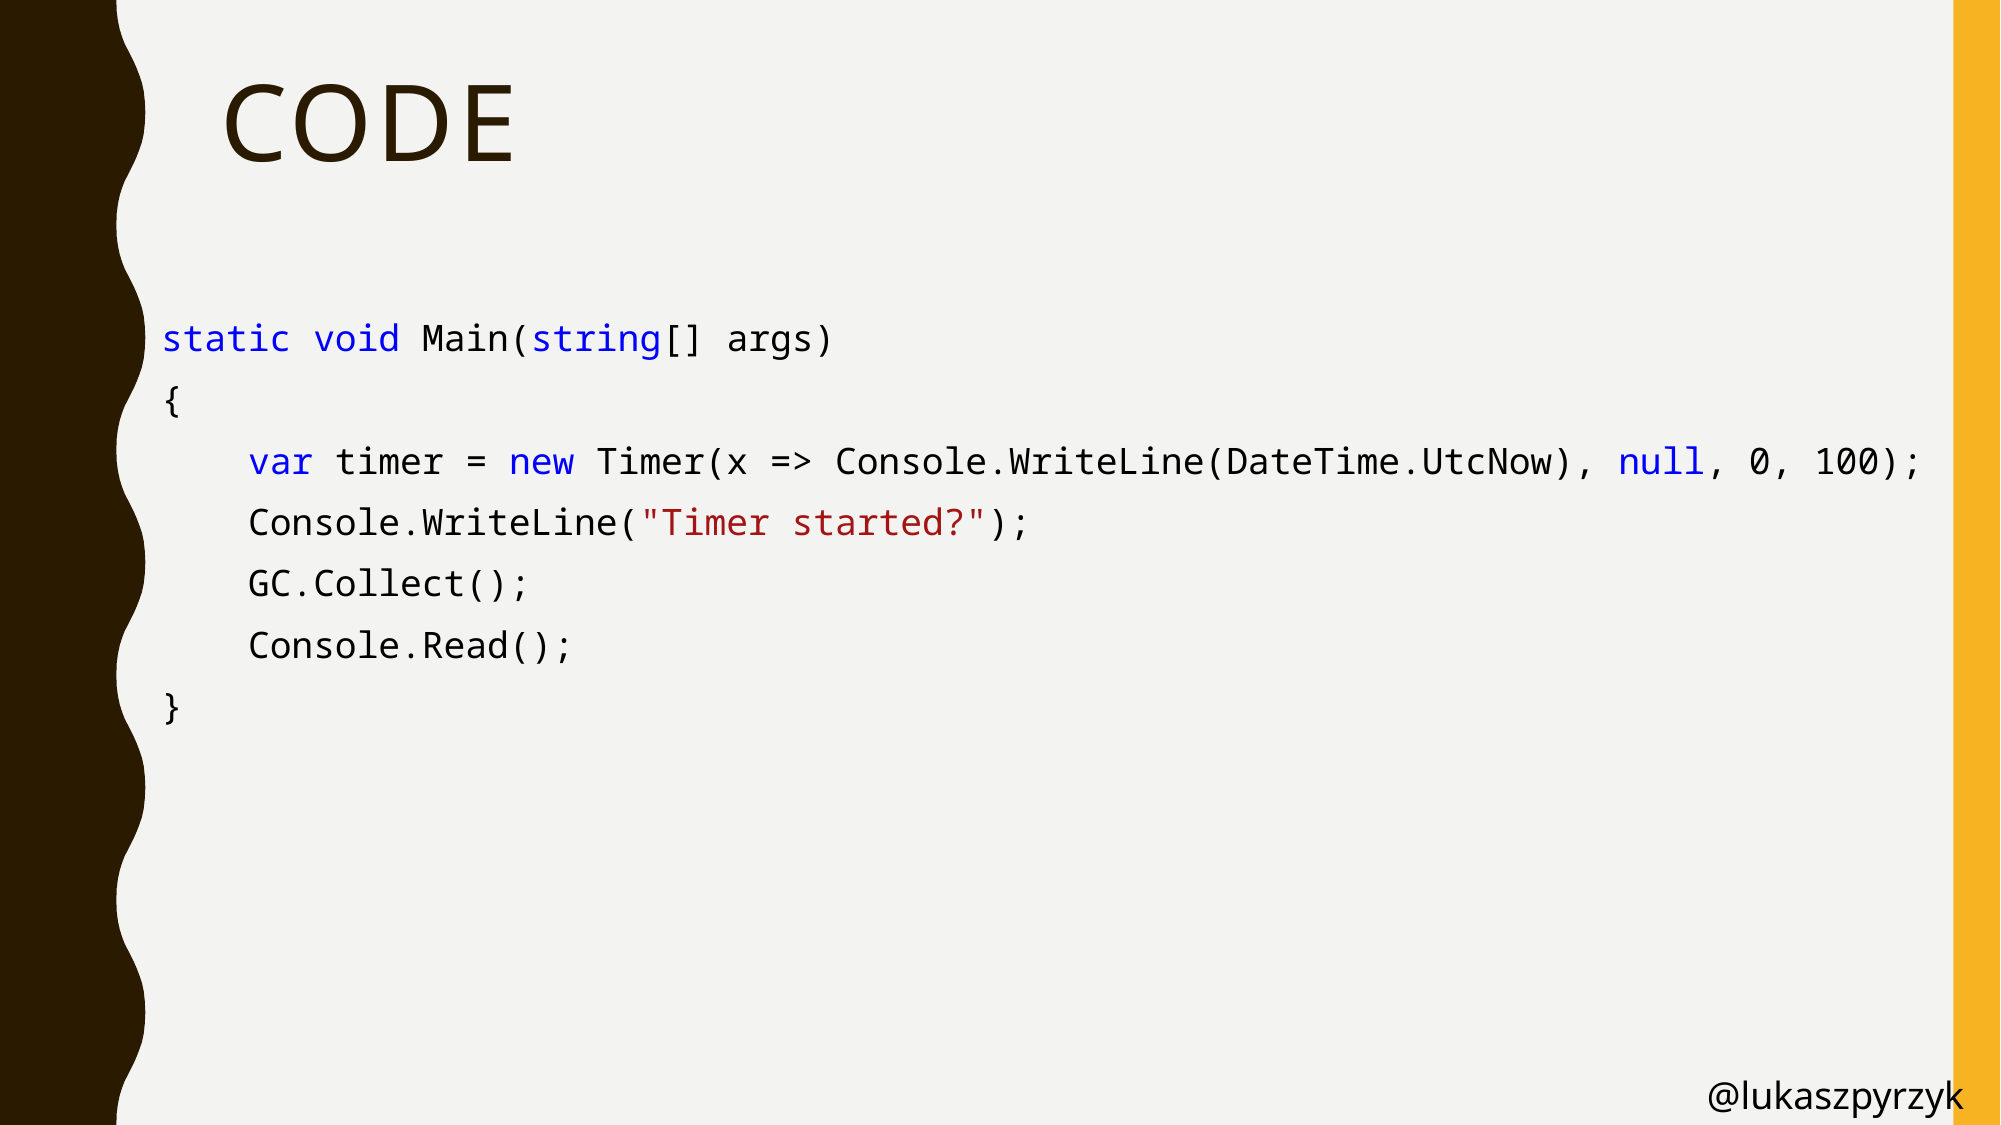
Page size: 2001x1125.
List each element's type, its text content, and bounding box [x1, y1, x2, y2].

text_box @lukaszpyrzyk [1692, 1064, 2000, 1125]
list static void Main(string[] args) { var timer = new Timer(x => Console.WriteLine(DateTime.UtcNow), null, 0, 100); Console.WriteLine("Timer started?"); GC.Collect(); Console.Read(); } [146, 303, 1956, 775]
text_box Code [205, 62, 1875, 308]
